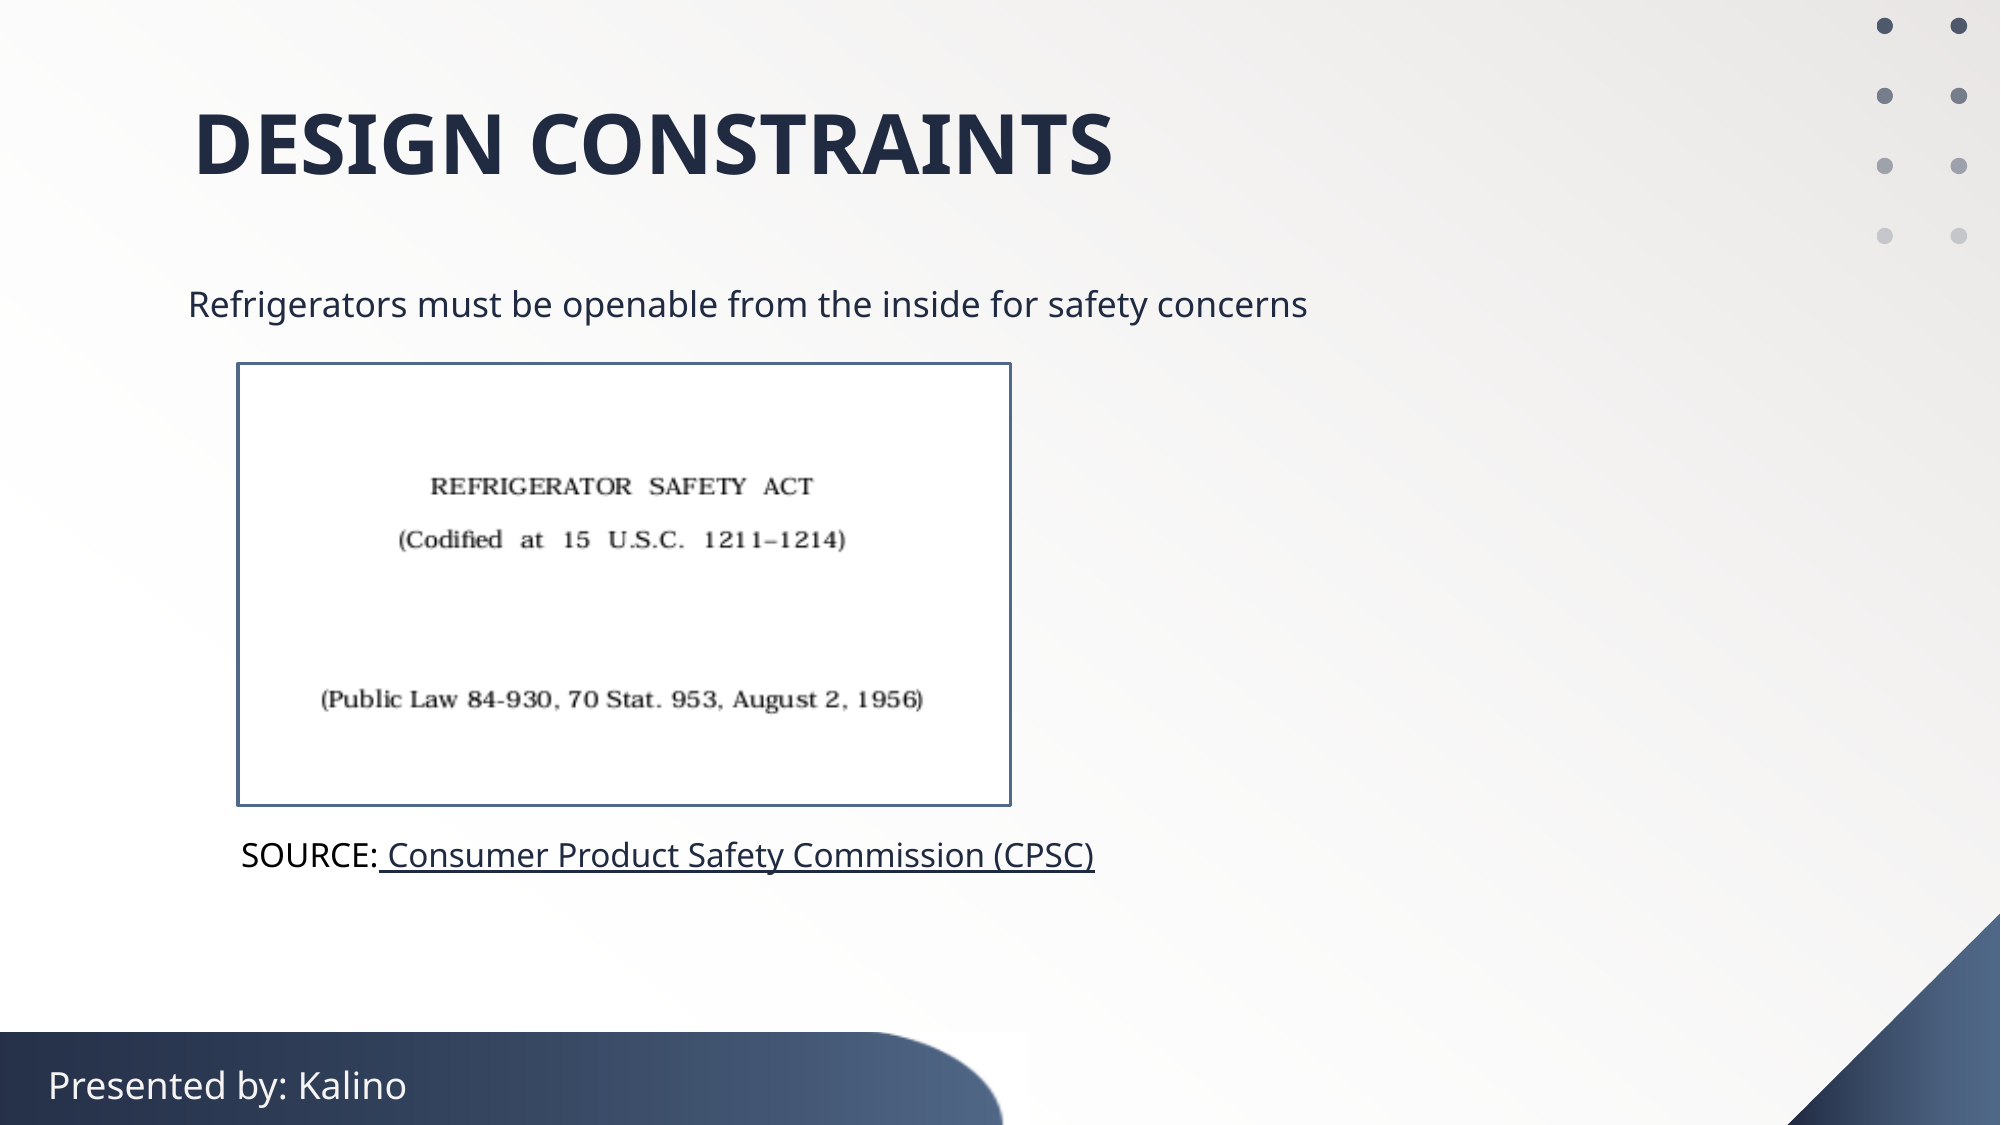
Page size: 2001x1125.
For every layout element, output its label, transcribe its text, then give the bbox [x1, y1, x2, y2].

picture [0, 0, 2001, 1125]
text_box SOURCE: Consumer Product Safety Commission (CPSC) [225, 819, 1183, 899]
text_box Refrigerators must be openable from the inside for safety concerns [172, 267, 1518, 393]
title DESIGN CONSTRAINTS [172, 70, 1858, 197]
